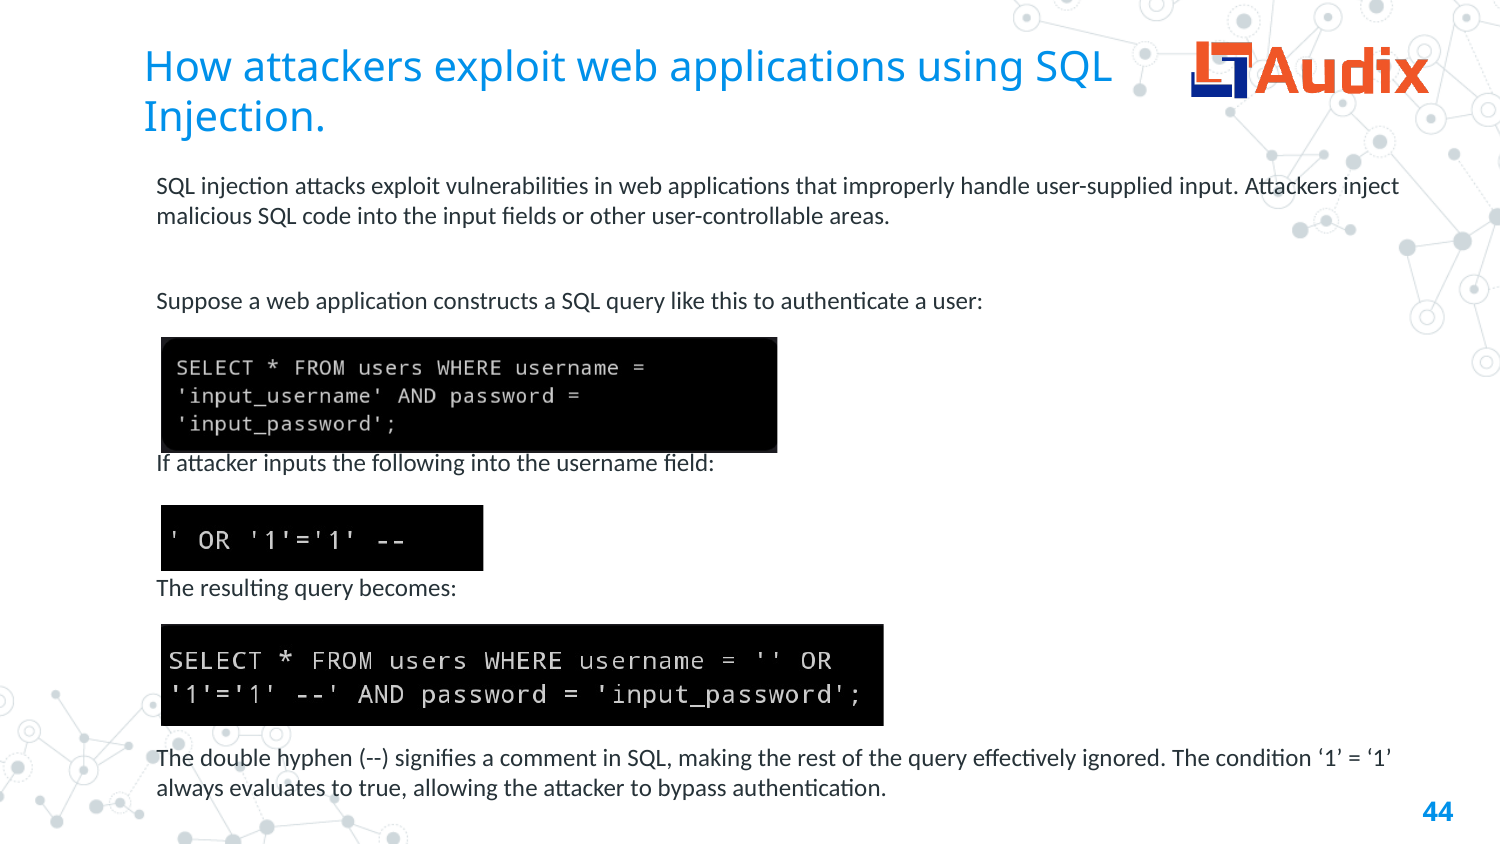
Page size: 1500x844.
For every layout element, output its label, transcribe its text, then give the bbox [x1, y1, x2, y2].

picture [160, 623, 884, 726]
picture [160, 337, 778, 453]
list SQL injection attacks exploit vulnerabilities in web applications that improperly handle user-supplied input. Attackers inject malicious SQL code into the input fields or other user-controllable areas. Suppose a web application constructs a SQL query like this to authenticate a user: If attacker inputs the following into the username field: The resulting query becomes: The double hyphen (--) signifies a comment in SQL, making the rest of the query effectively ignored. The condition ‘1’ = ‘1’ always evaluates to true, allowing the attacker to bypass authentication. [128, 154, 1429, 844]
slide_number 44 [1378, 779, 1469, 844]
picture [160, 505, 484, 571]
picture [0, 0, 1500, 844]
title How attackers exploit web applications using SQL Injection. [128, 50, 1192, 154]
